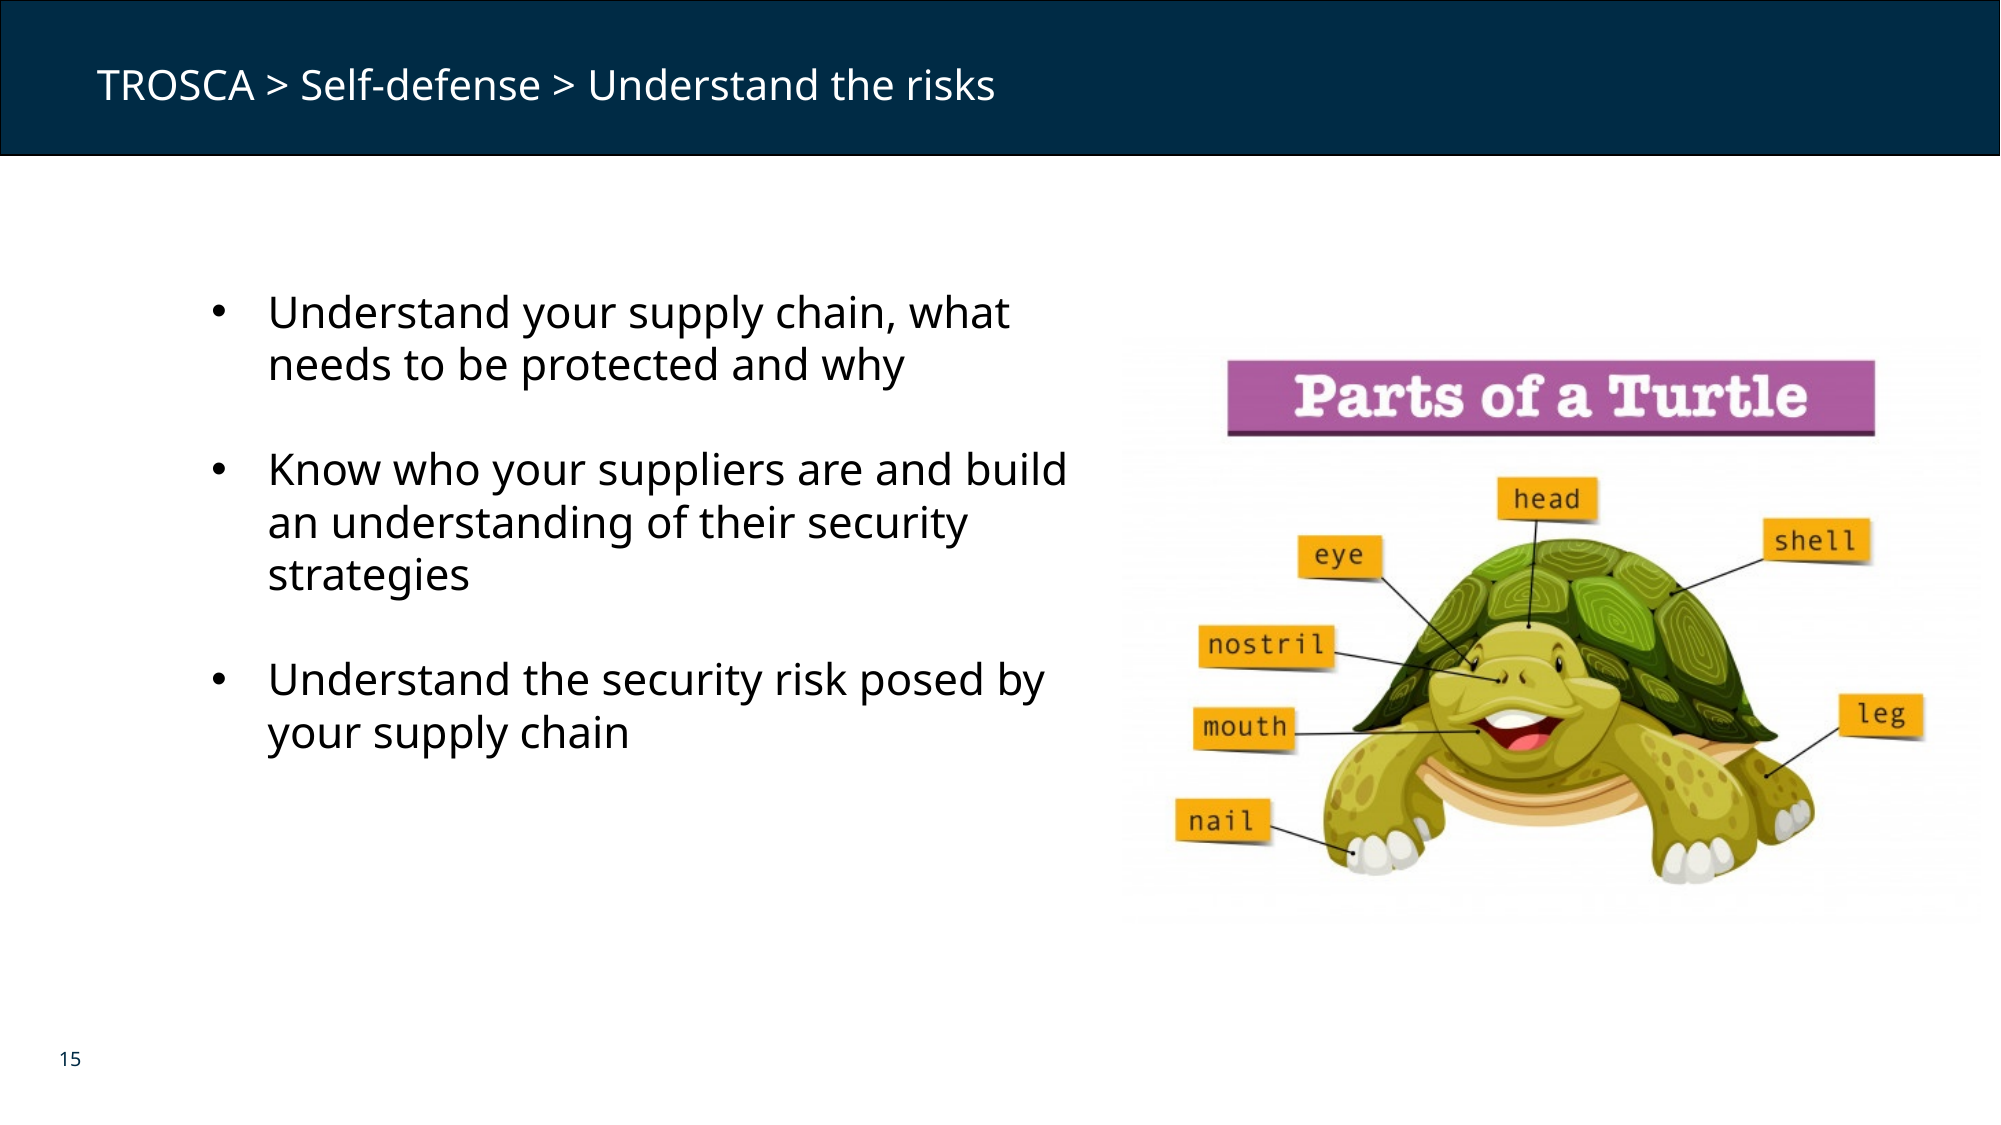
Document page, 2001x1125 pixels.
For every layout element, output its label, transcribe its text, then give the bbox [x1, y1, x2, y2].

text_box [0, 0, 2000, 156]
picture [1122, 335, 1981, 924]
text_box Understand your supply chain, what needs to be protected and why Know who your suppliers are and build an understanding of their security strategies Understand the security risk posed by your supply chain [211, 284, 1123, 977]
